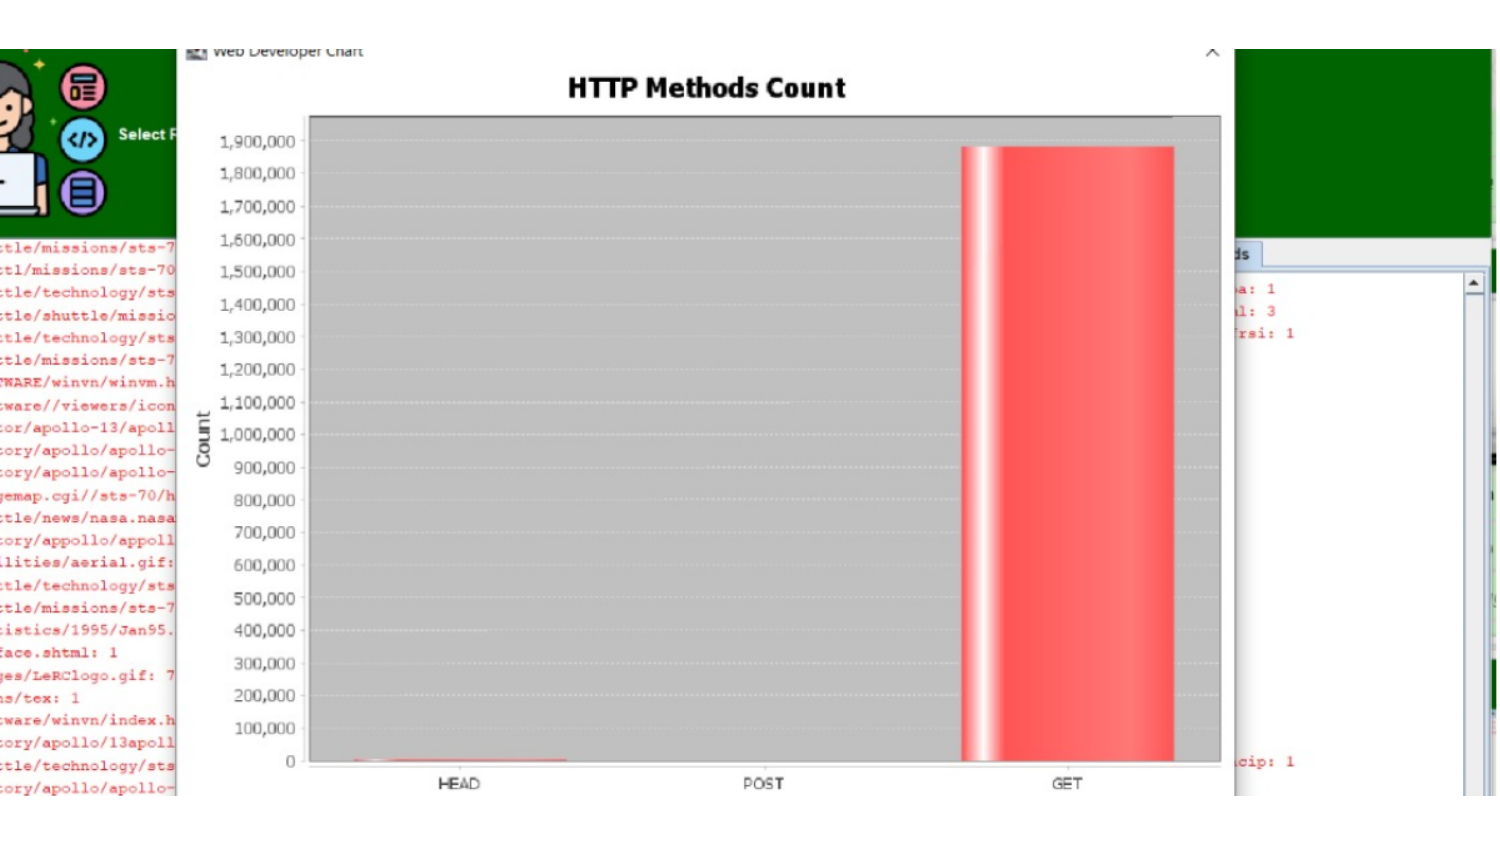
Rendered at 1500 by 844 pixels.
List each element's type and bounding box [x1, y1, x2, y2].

picture [0, 49, 1497, 796]
